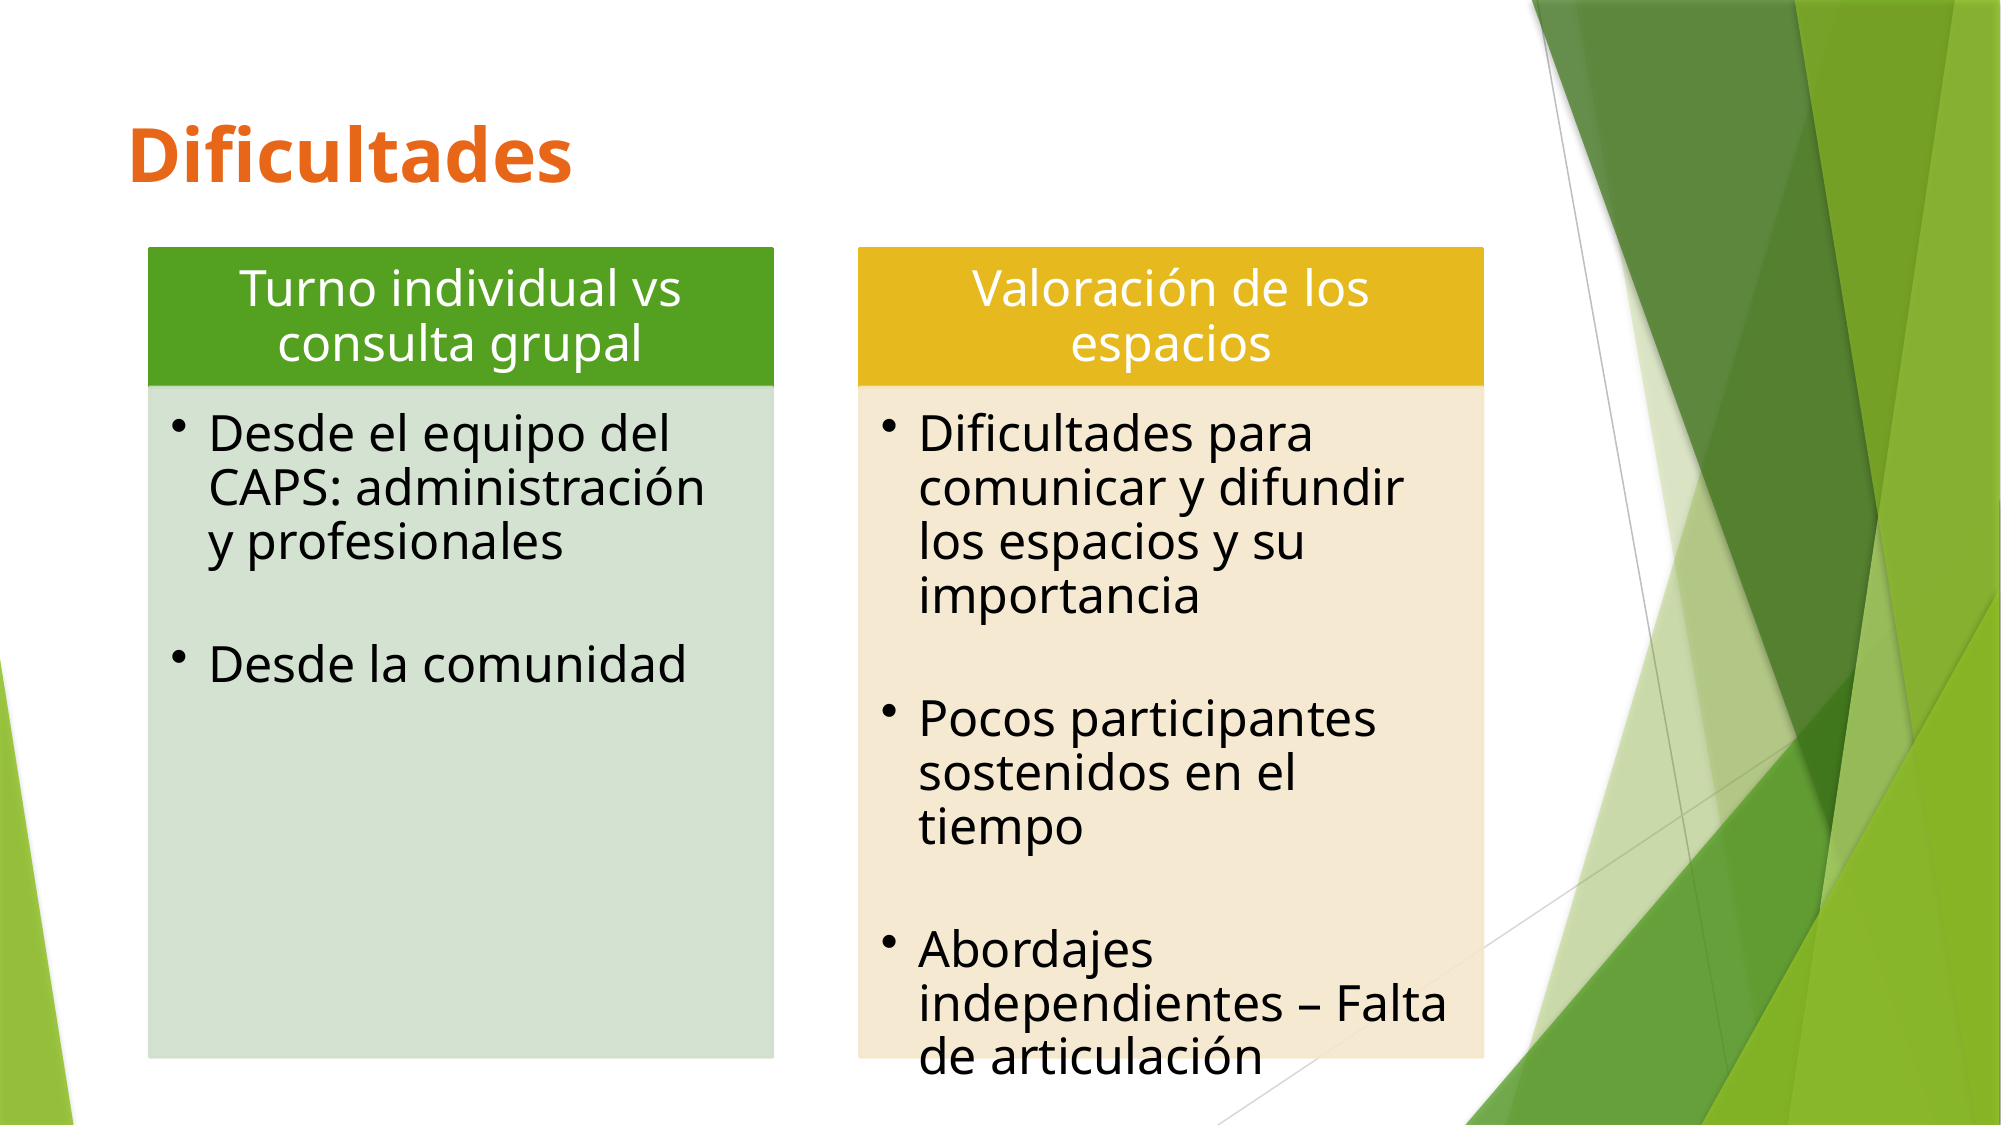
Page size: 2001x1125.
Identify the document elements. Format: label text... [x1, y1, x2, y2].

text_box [148, 207, 1484, 1098]
title Dificultades [111, 99, 1522, 317]
